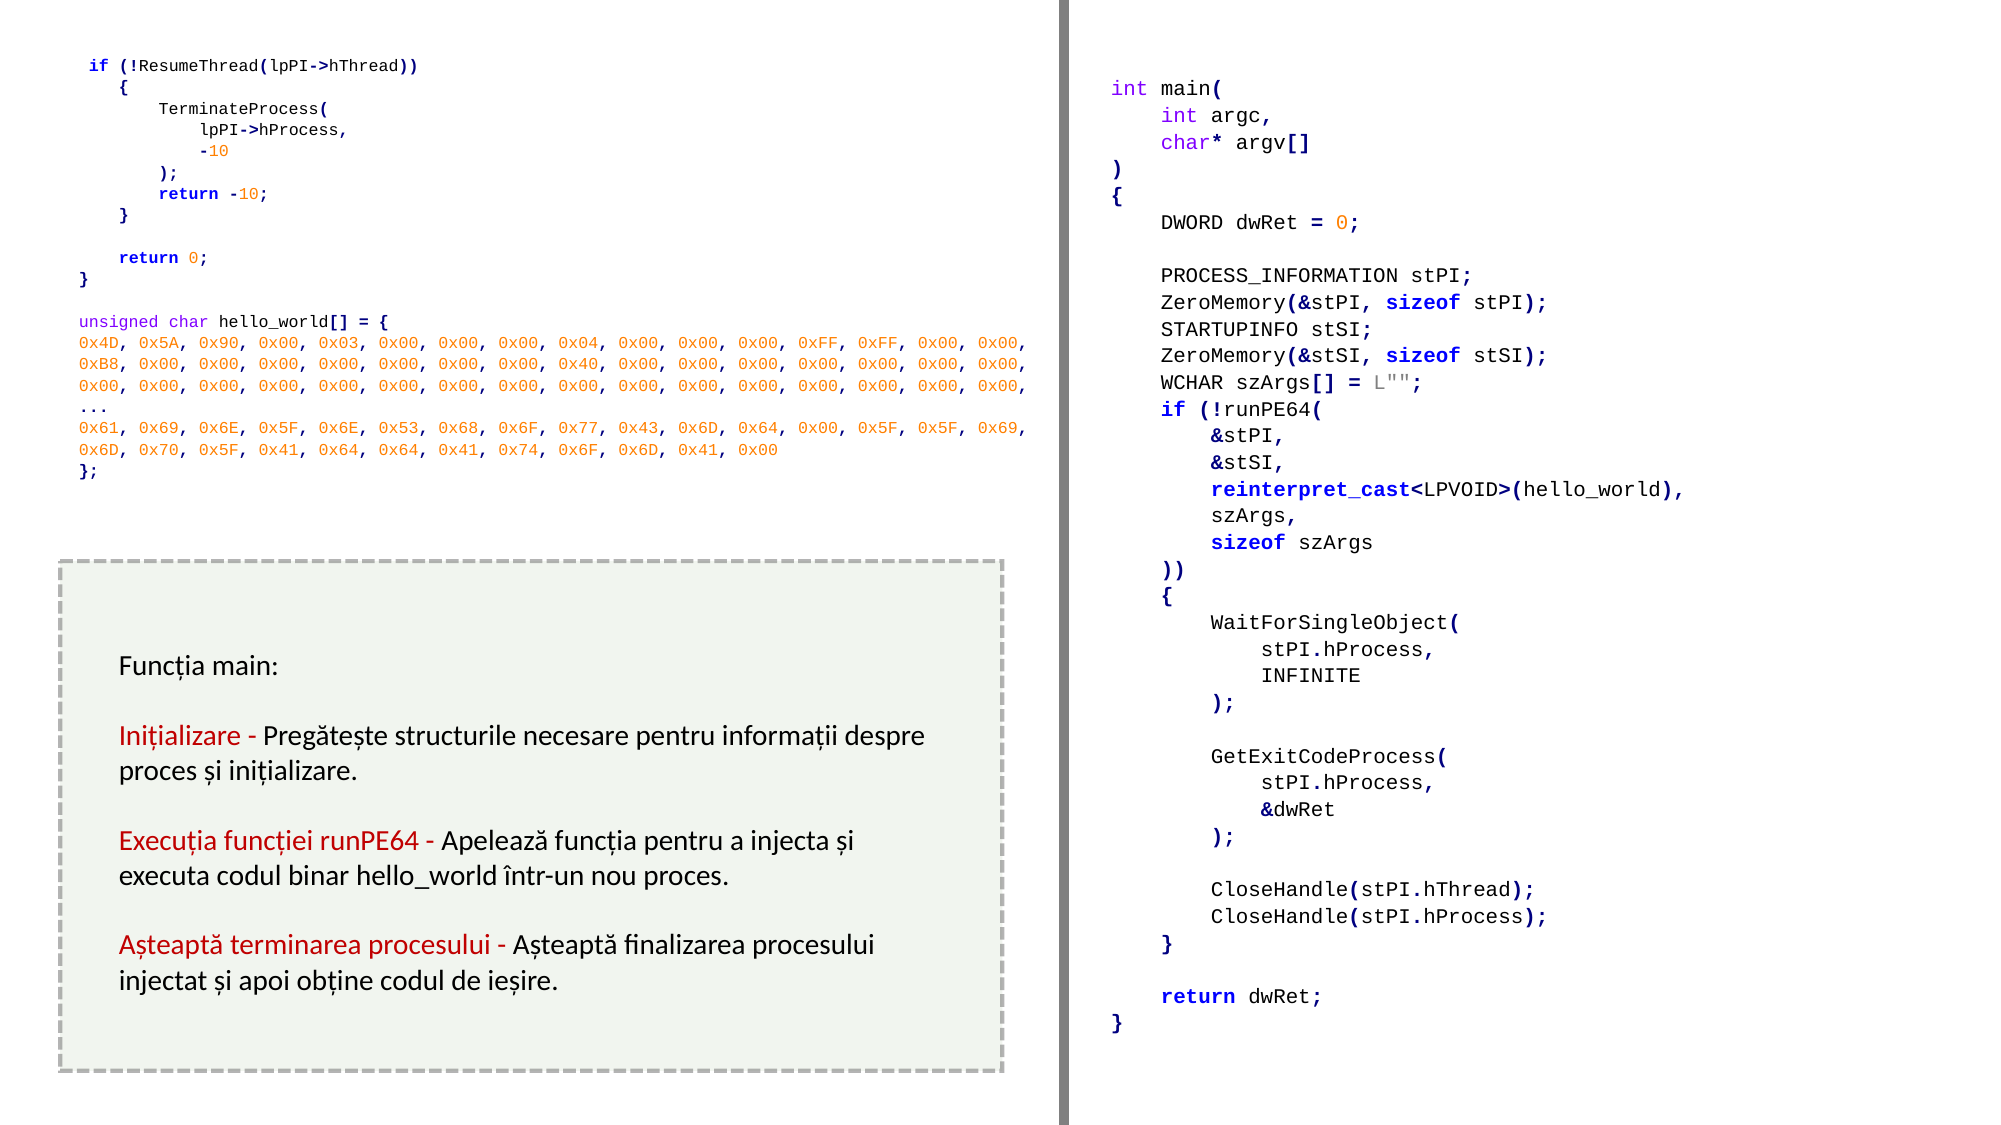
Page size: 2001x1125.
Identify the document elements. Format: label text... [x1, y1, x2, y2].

text_box if (!ResumeThread(lpPI->hThread)) { TerminateProcess( lpPI->hProcess, -10 ); return -10; } return 0; } unsigned char hello_world[] = { 0x4D, 0x5A, 0x90, 0x00, 0x03, 0x00, 0x00, 0x00, 0x04, 0x00, 0x00, 0x00, 0xFF, 0xFF, 0x00, 0x00, 0xB8, 0x00, 0x00, 0x00, 0x00, 0x00, 0x00, 0x00, 0x40, 0x00, 0x00, 0x00, 0x00, 0x00, 0x00, 0x00, 0x00, 0x00, 0x00, 0x00, 0x00, 0x00, 0x00, 0x00, 0x00, 0x00, 0x00, 0x00, 0x00, 0x00, 0x00, 0x00, ... 0x61, 0x69, 0x6E, 0x5F, 0x6E, 0x53, 0x68, 0x6F, 0x77, 0x43, 0x6D, 0x64, 0x00, 0x5F, 0x5F, 0x69, 0x6D, 0x70, 0x5F, 0x41, 0x64, 0x64, 0x41, 0x74, 0x6F, 0x6D, 0x41, 0x00 }; [64, 46, 1059, 509]
text_box [1059, 0, 1069, 1125]
text_box Funcția main: Inițializare - Pregătește structurile necesare pentru informații despre proces și inițializare. Execuția funcției runPE64 - Apelează funcția pentru a injecta și executa codul binar hello_world într-un nou proces. Așteaptă terminarea procesului - Așteaptă finalizarea procesului injectat și apoi obține codul de ieșire. [103, 638, 965, 1004]
text_box int main( int argc, char* argv[] ) { DWORD dwRet = 0; PROCESS_INFORMATION stPI; ZeroMemory(&stPI, sizeof stPI); STARTUPINFO stSI; ZeroMemory(&stSI, sizeof stSI); WCHAR szArgs[] = L""; if (!runPE64( &stPI, &stSI, reinterpret_cast<LPVOID>(hello_world), szArgs, sizeof szArgs )) { WaitForSingleObject( stPI.hProcess, INFINITE ); GetExitCodeProcess( stPI.hProcess, &dwRet ); CloseHandle(stPI.hThread); CloseHandle(stPI.hProcess); } return dwRet; } [1096, 39, 2000, 1042]
text_box [60, 561, 1003, 1071]
text_box [65, 392, 1066, 499]
